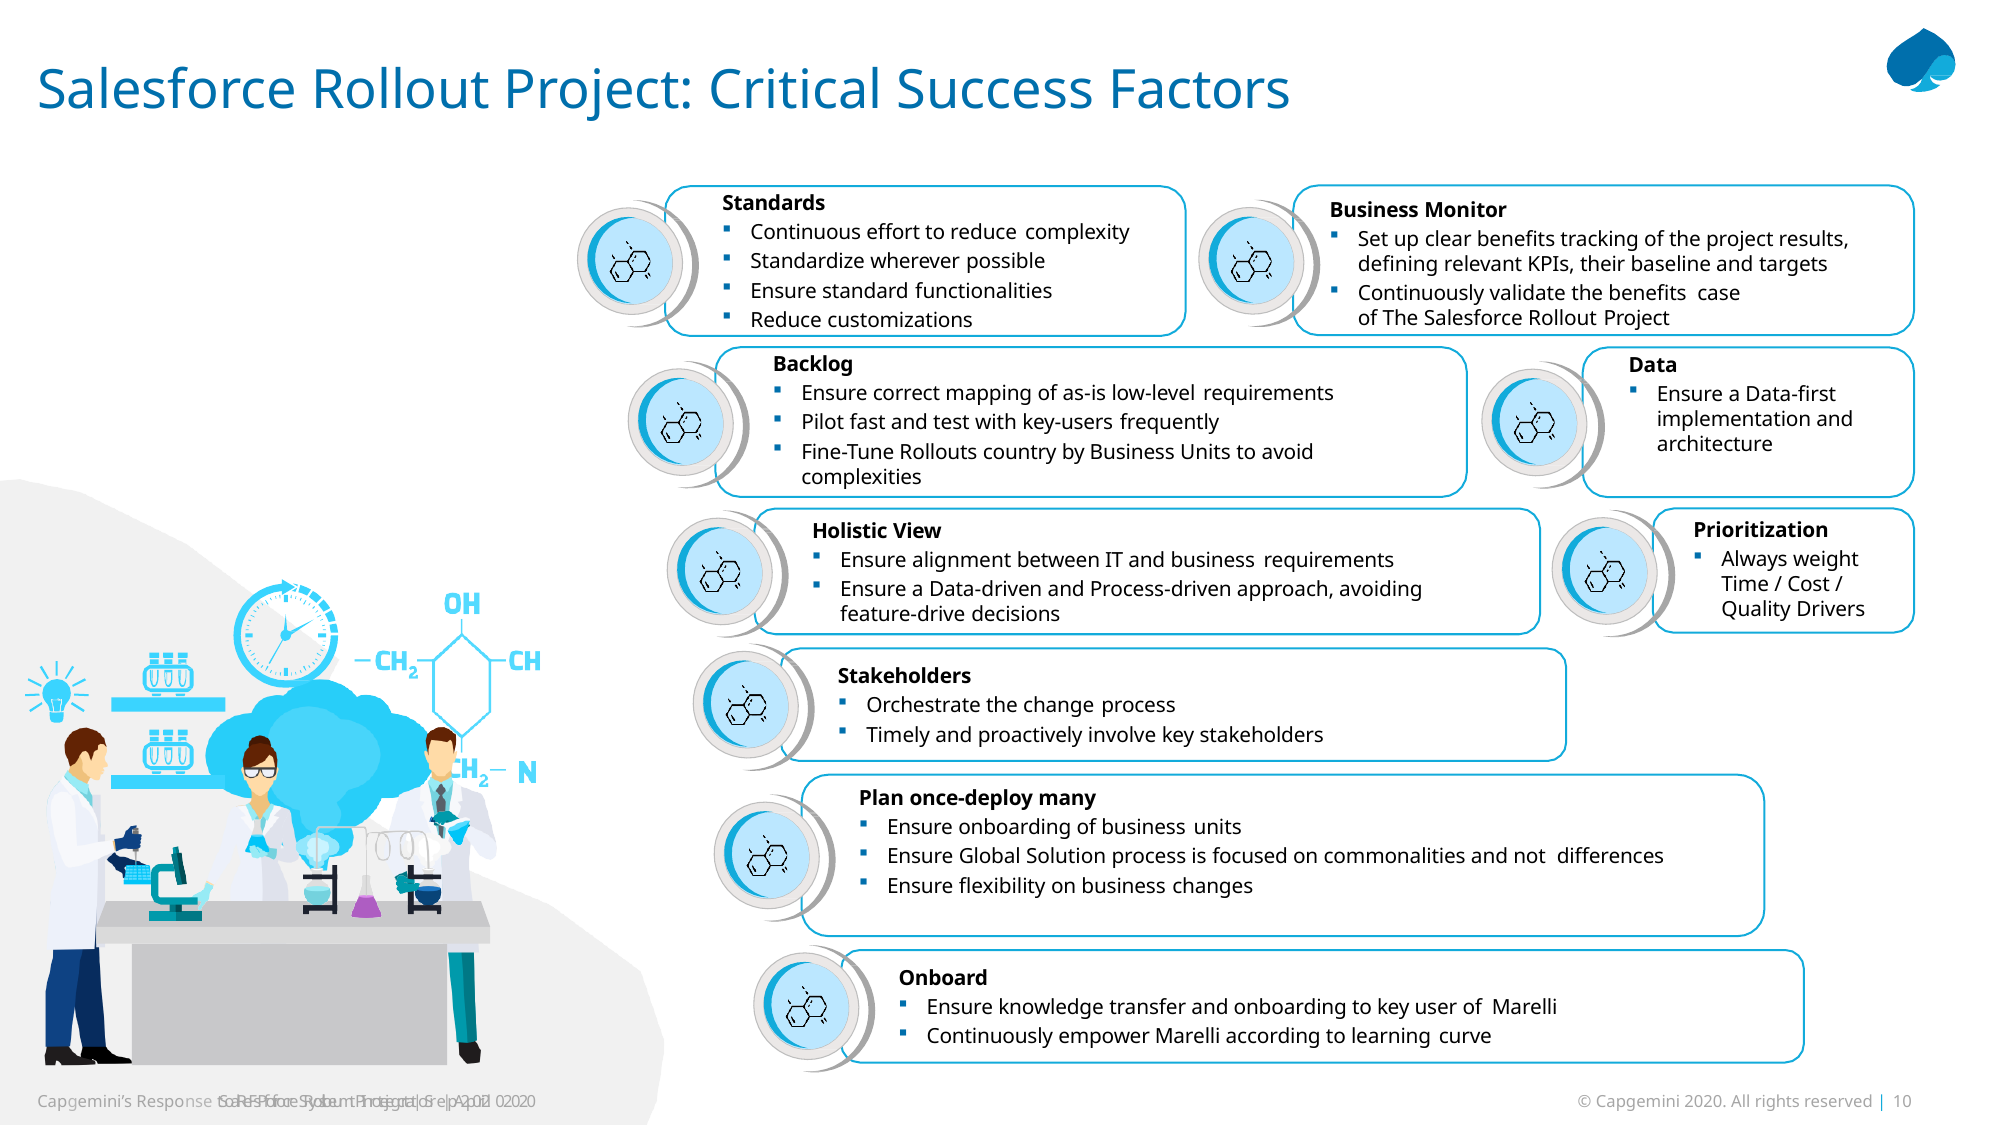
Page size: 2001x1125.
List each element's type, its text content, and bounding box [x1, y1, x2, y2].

text_box [724, 811, 773, 898]
text_box [757, 508, 1541, 635]
text_box [1293, 185, 1915, 336]
text_box [180, 882, 214, 910]
text_box [732, 812, 810, 899]
text_box [677, 527, 726, 614]
text_box [596, 218, 673, 305]
text_box [163, 652, 174, 658]
text_box [1552, 517, 1658, 625]
text_box [1653, 508, 1915, 633]
text_box [841, 960, 868, 1057]
text_box [96, 901, 490, 926]
text_box © Capgemini 2020. All rights reserved | 10 [1575, 1089, 1956, 1112]
text_box [1513, 401, 1555, 443]
text_box [29, 702, 43, 713]
text_box [746, 834, 788, 876]
title Salesforce Rollout Project: Critical Success Factors [35, 52, 1415, 243]
text_box Stakeholders Orchestrate the change process Timely and proactively involve key stakeholders Plan once-deploy many Ensure onboarding of business units Ensure Global Solution process is focused on commonalities and not differences Ensure flexibility on business changes [835, 656, 1729, 774]
text_box [295, 811, 497, 918]
text_box [39, 665, 50, 680]
text_box [763, 961, 813, 1049]
text_box [1230, 240, 1272, 282]
text_box [1652, 533, 1668, 615]
text_box [781, 658, 807, 756]
text_box [785, 985, 827, 1027]
text_box [1582, 347, 1915, 498]
text_box [149, 652, 160, 658]
text_box Continuous effort to reduce complexity Standardize wherever possible Ensure standard functionalities Reduce customizations Backlog [720, 212, 1163, 356]
text_box [142, 729, 194, 774]
text_box Capgemini’s Response tSoalReFsPfofrocre SRyoslltoeumt PInrotejegcrtat|oSr e|pA2p0ri2l 02020 [35, 1089, 583, 1112]
text_box [742, 643, 815, 771]
text_box [801, 774, 1765, 937]
text_box [74, 693, 89, 697]
text_box [638, 377, 687, 465]
text_box [25, 693, 40, 697]
text_box [626, 200, 699, 328]
text_box [1584, 550, 1625, 592]
text_box [1570, 528, 1648, 614]
text_box [803, 945, 876, 1073]
text_box [660, 401, 702, 443]
text_box [96, 926, 491, 944]
text_box [846, 950, 1804, 1063]
text_box [42, 679, 71, 723]
text_box [64, 665, 75, 680]
text_box [628, 368, 734, 476]
text_box [233, 579, 339, 688]
text_box [677, 361, 750, 489]
text_box [693, 651, 799, 758]
text_box [72, 678, 87, 687]
text_box [1481, 369, 1587, 476]
text_box [175, 905, 182, 912]
text_box [716, 347, 1467, 497]
text_box [587, 216, 636, 304]
text_box [772, 963, 849, 1050]
text_box [1248, 199, 1321, 327]
text_box [1603, 509, 1676, 638]
text_box [714, 802, 820, 909]
text_box [577, 207, 683, 315]
text_box [1198, 207, 1304, 315]
text_box [609, 240, 651, 282]
text_box [111, 697, 226, 712]
text_box [70, 702, 85, 713]
text_box [1532, 361, 1606, 489]
text_box [667, 518, 773, 625]
text_box [151, 863, 198, 905]
text_box [171, 846, 187, 885]
text_box [169, 905, 175, 912]
text_box [1500, 379, 1577, 466]
text_box [27, 678, 42, 687]
text_box [754, 524, 781, 624]
text_box [786, 648, 1563, 761]
text_box [142, 659, 194, 697]
text_box [685, 528, 763, 615]
text_box [646, 379, 724, 466]
text_box [753, 952, 859, 1060]
text_box [703, 660, 752, 747]
text_box [711, 662, 789, 748]
text_box [1208, 216, 1258, 303]
text_box [716, 510, 789, 638]
text_box [763, 794, 836, 922]
text_box [699, 550, 741, 592]
text_box [177, 652, 188, 658]
text_box [665, 186, 1186, 336]
text_box [1217, 218, 1294, 304]
text_box [1562, 526, 1611, 613]
text_box [725, 684, 767, 725]
text_box [131, 944, 448, 1066]
text_box [0, 479, 665, 1125]
text_box [715, 374, 742, 476]
text_box [1491, 378, 1541, 465]
